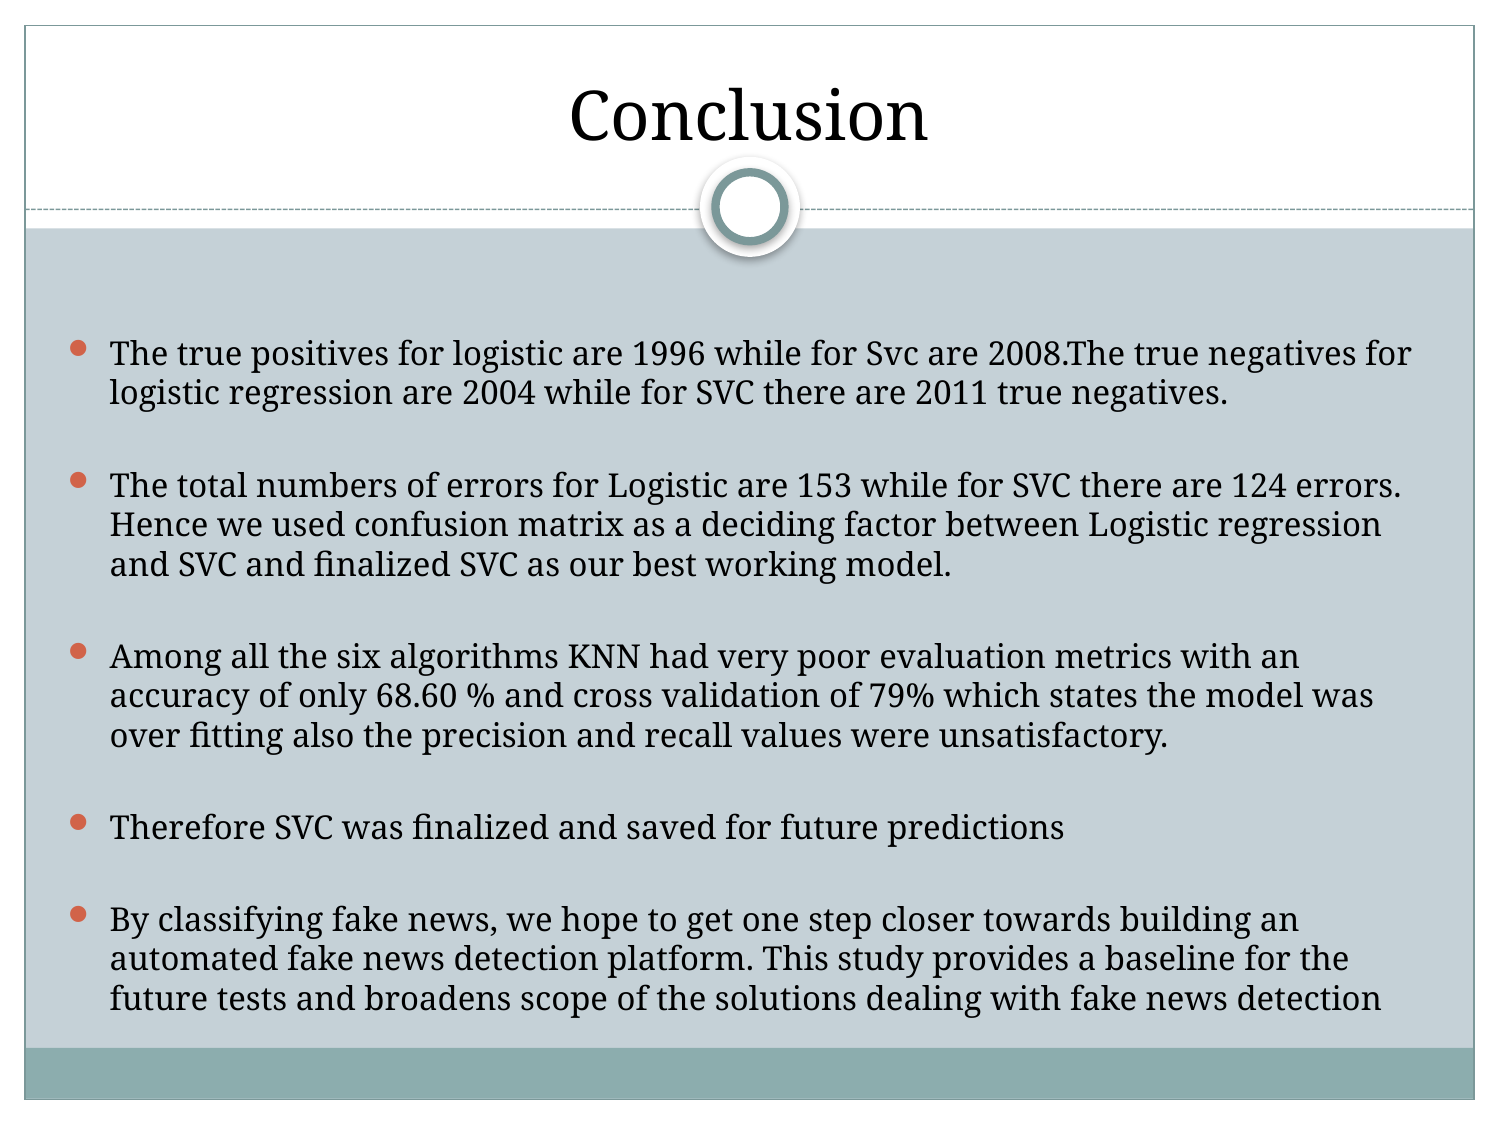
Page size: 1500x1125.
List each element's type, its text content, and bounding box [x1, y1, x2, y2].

title Conclusion [49, 37, 1450, 162]
list The true positives for logistic are 1996 while for Svc are 2008.The true negatives for logistic regression are 2004 while for SVC there are 2011 true negatives. The total numbers of errors for Logistic are 153 while for SVC there are 124 errors. Hence we used confusion matrix as a deciding factor between Logistic regression and SVC and finalized SVC as our best working model. Among all the six algorithms KNN had very poor evaluation metrics with an accuracy of only 68.60 % and cross validation of 79% which states the model was over fitting also the precision and recall values were unsatisfactory. Therefore SVC was finalized and saved for future predictions By classifying fake news, we hope to get one step closer towards building an automated fake news detection platform. This study provides a baseline for the future tests and broadens scope of the solutions dealing with fake news detection [53, 278, 1449, 1029]
